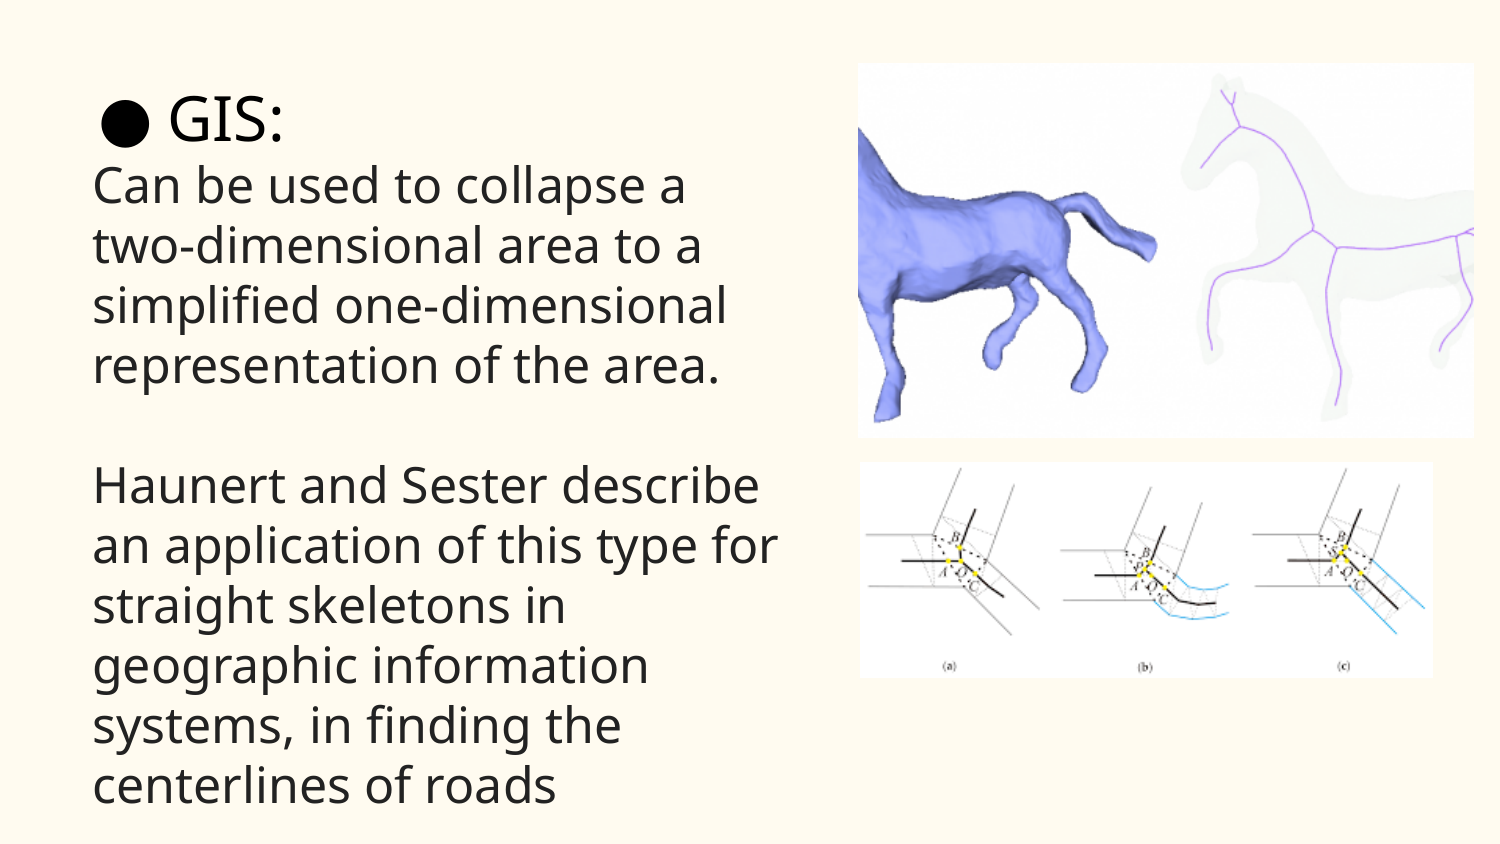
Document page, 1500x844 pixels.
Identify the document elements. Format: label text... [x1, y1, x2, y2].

picture [860, 462, 1433, 679]
picture [858, 63, 1474, 438]
text_box GIS: Can be used to collapse a two-dimensional area to a simplified one-dimensional representation of the area. Haunert and Sester describe an application of this type for straight skeletons in geographic information systems, in finding the centerlines of roads [77, 63, 836, 771]
